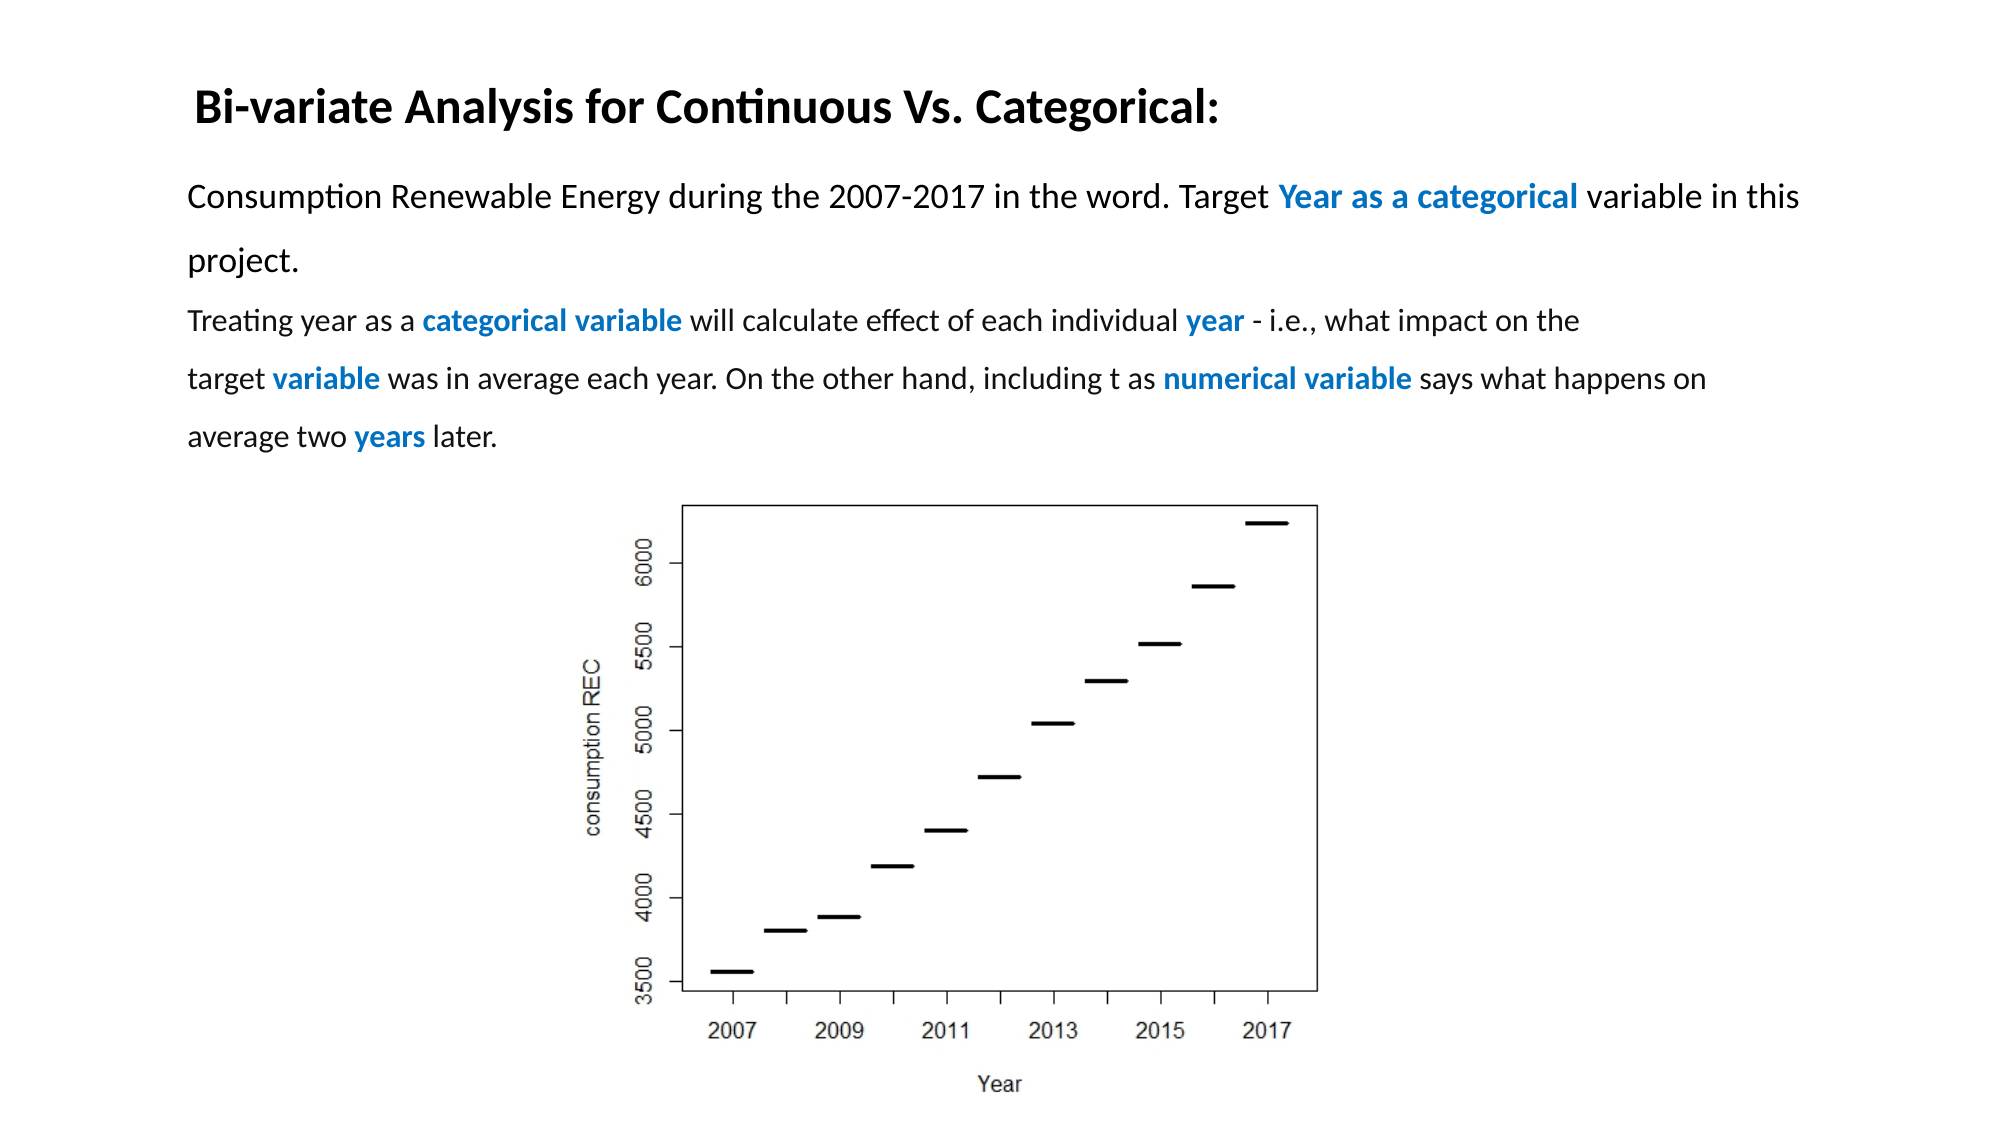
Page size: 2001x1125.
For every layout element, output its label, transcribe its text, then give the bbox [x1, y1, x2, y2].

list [575, 399, 1373, 1125]
text_box Bi-variate Analysis for Continuous Vs. Categorical: [179, 66, 1448, 141]
title Consumption Renewable Energy during the 2007-2017 in the word. Target Year as a categorical variable in this project. Treating year as a categorical variable will calculate effect of each individual year - i.e., what impact on the target variable was in average each year. On the other hand, including t as numerical variable says what happens on average two years later. [172, 141, 1821, 464]
